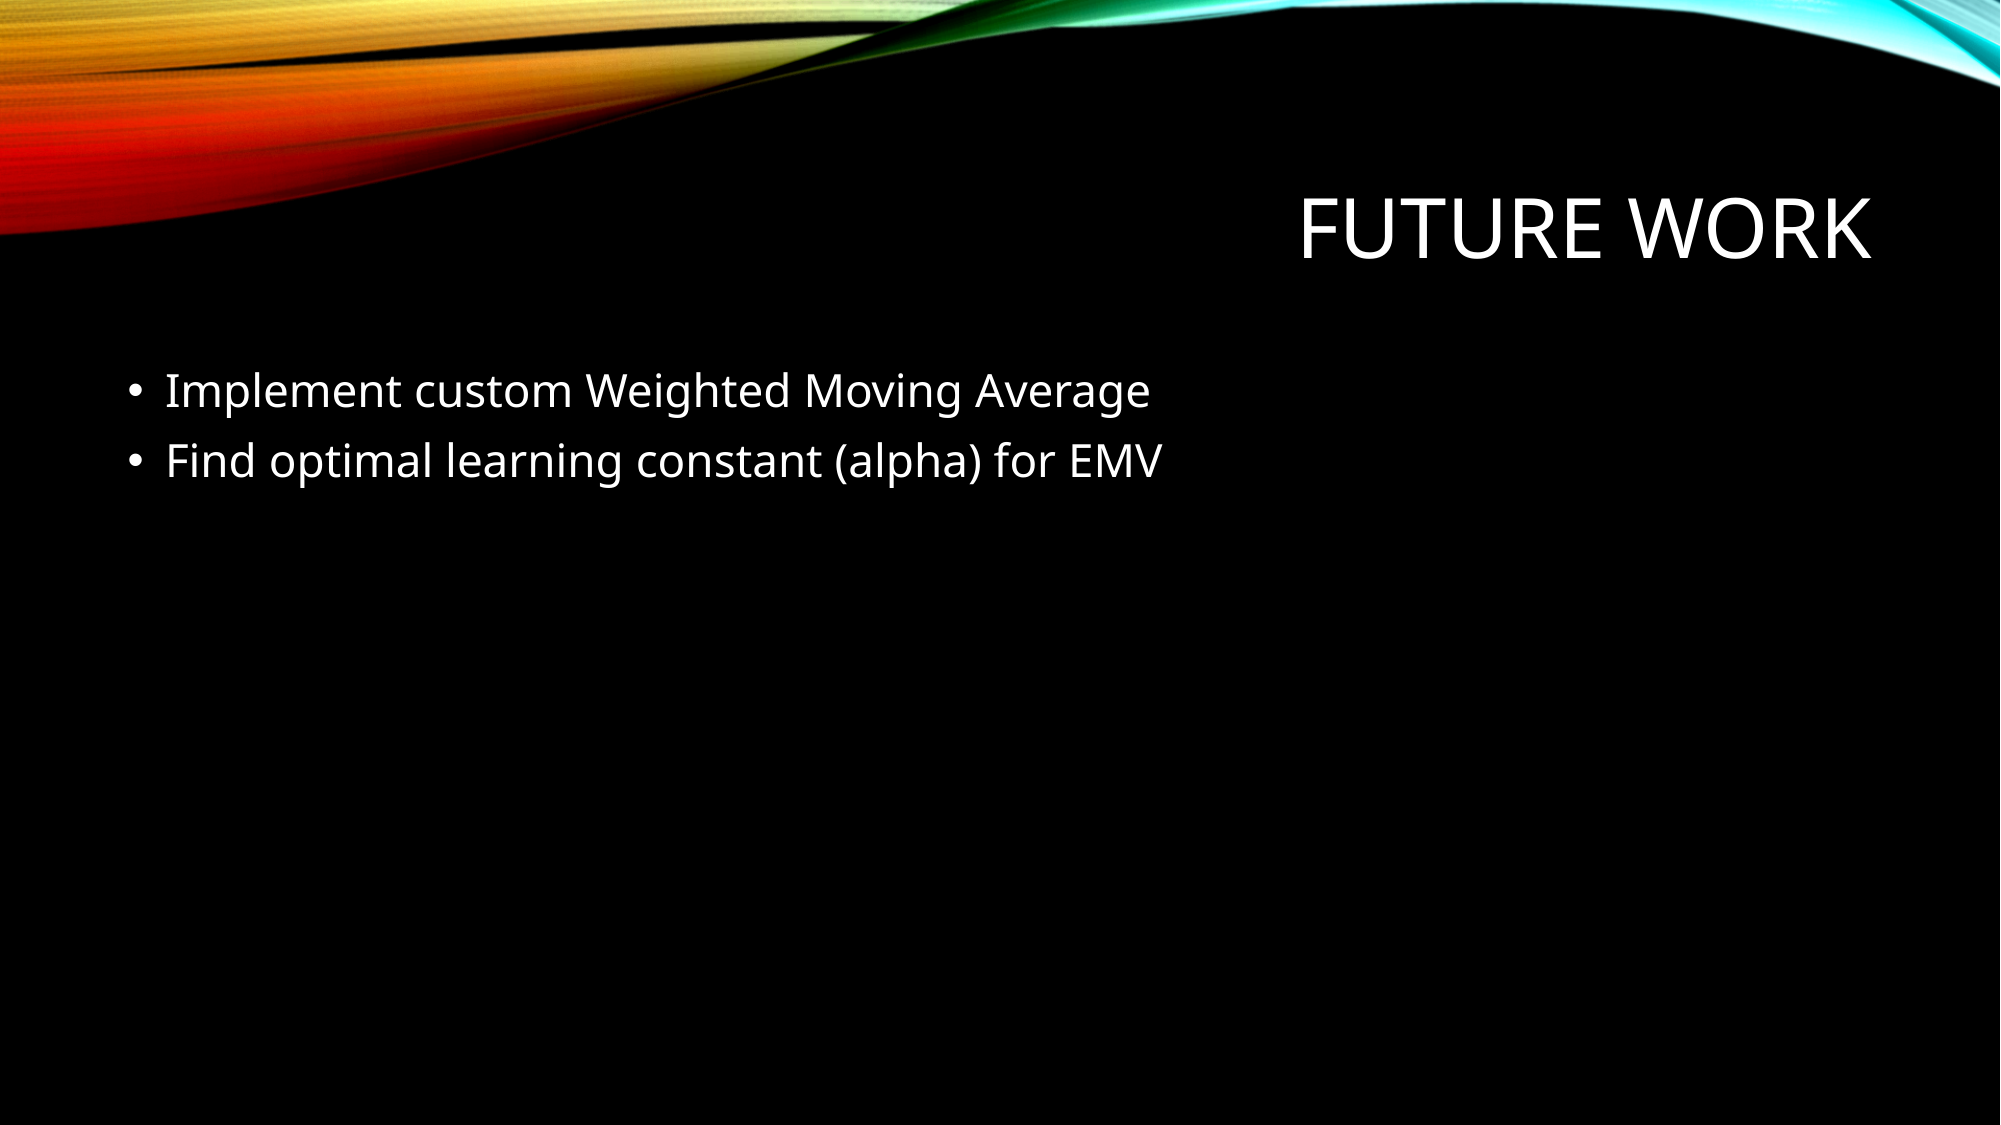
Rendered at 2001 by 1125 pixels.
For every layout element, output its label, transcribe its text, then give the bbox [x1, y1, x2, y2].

list Implement custom Weighted Moving Average Find optimal learning constant (alpha) for EMV [112, 360, 1888, 1021]
title Future work [474, 125, 1888, 338]
picture [0, 0, 2000, 237]
